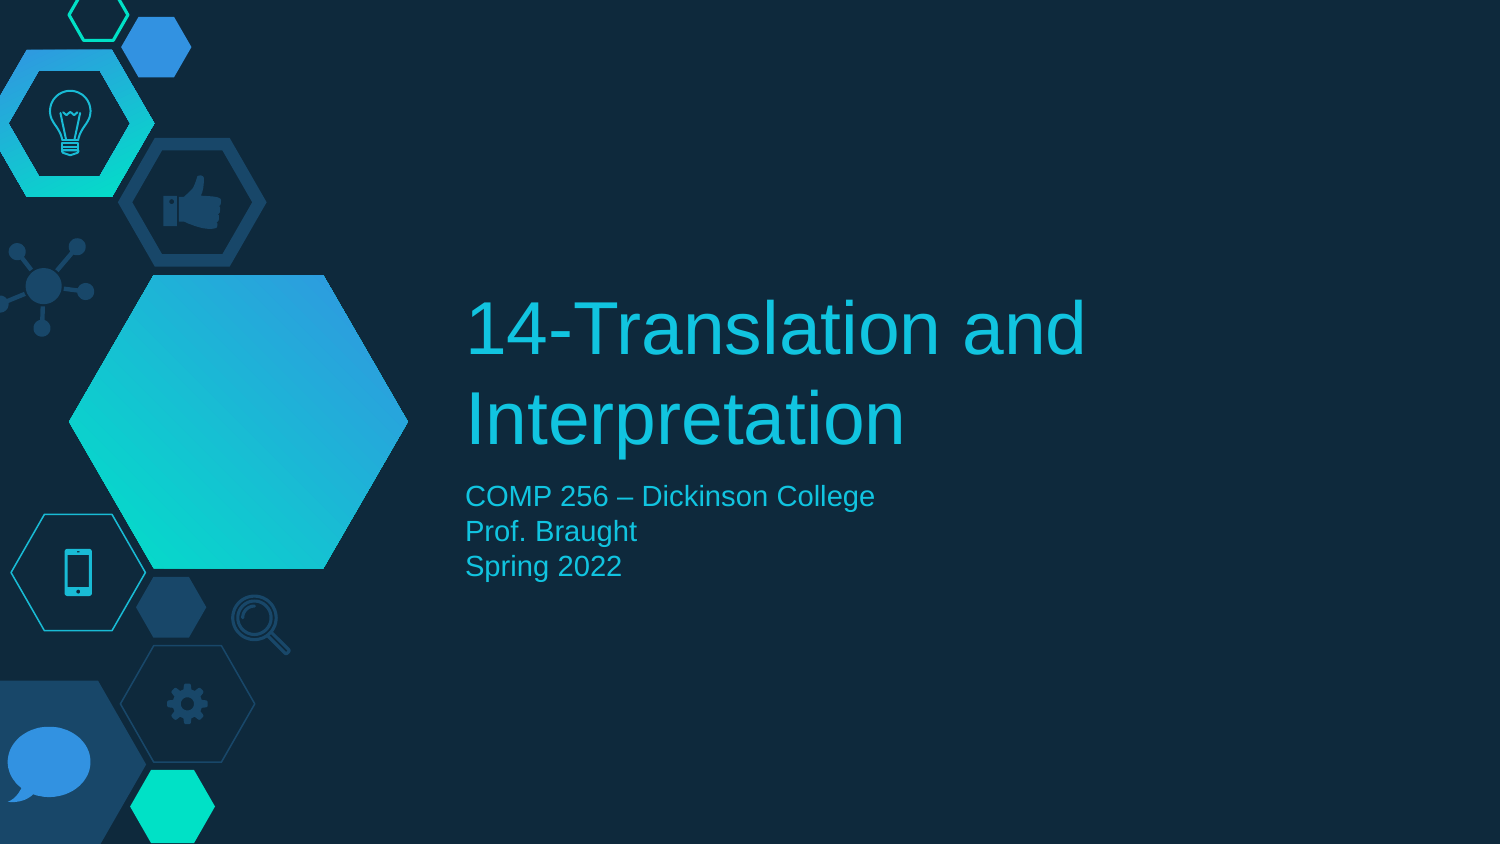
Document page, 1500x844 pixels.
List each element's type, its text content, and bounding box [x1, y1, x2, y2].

title 14-Translation and Interpretation [450, 284, 1375, 462]
subtitle COMP 256 – Dickinson College Prof. Braught Spring 2022 [450, 462, 1385, 592]
